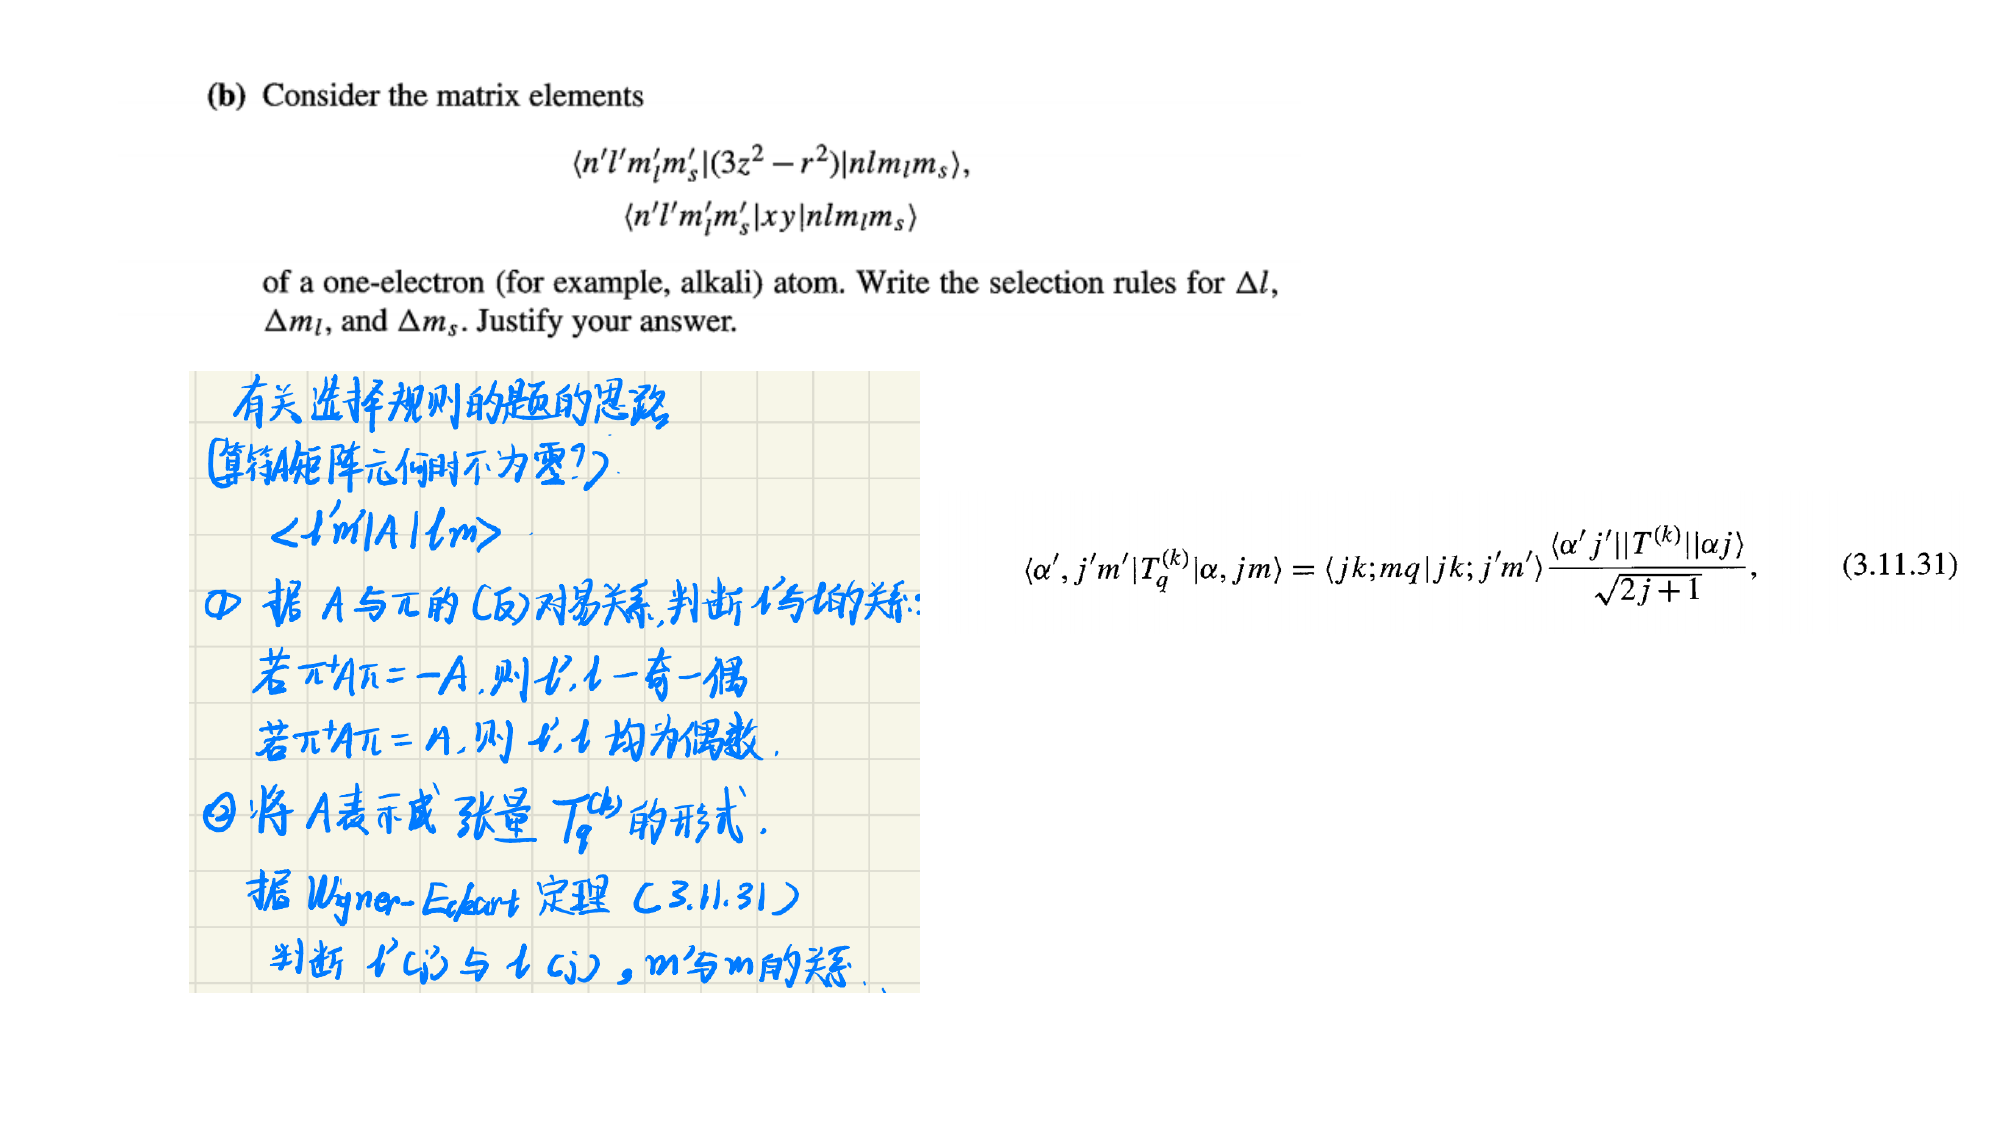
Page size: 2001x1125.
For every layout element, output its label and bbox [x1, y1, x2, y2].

picture [189, 371, 920, 993]
picture [118, 77, 1301, 344]
text_box [769, 691, 1011, 768]
picture [932, 491, 1972, 634]
